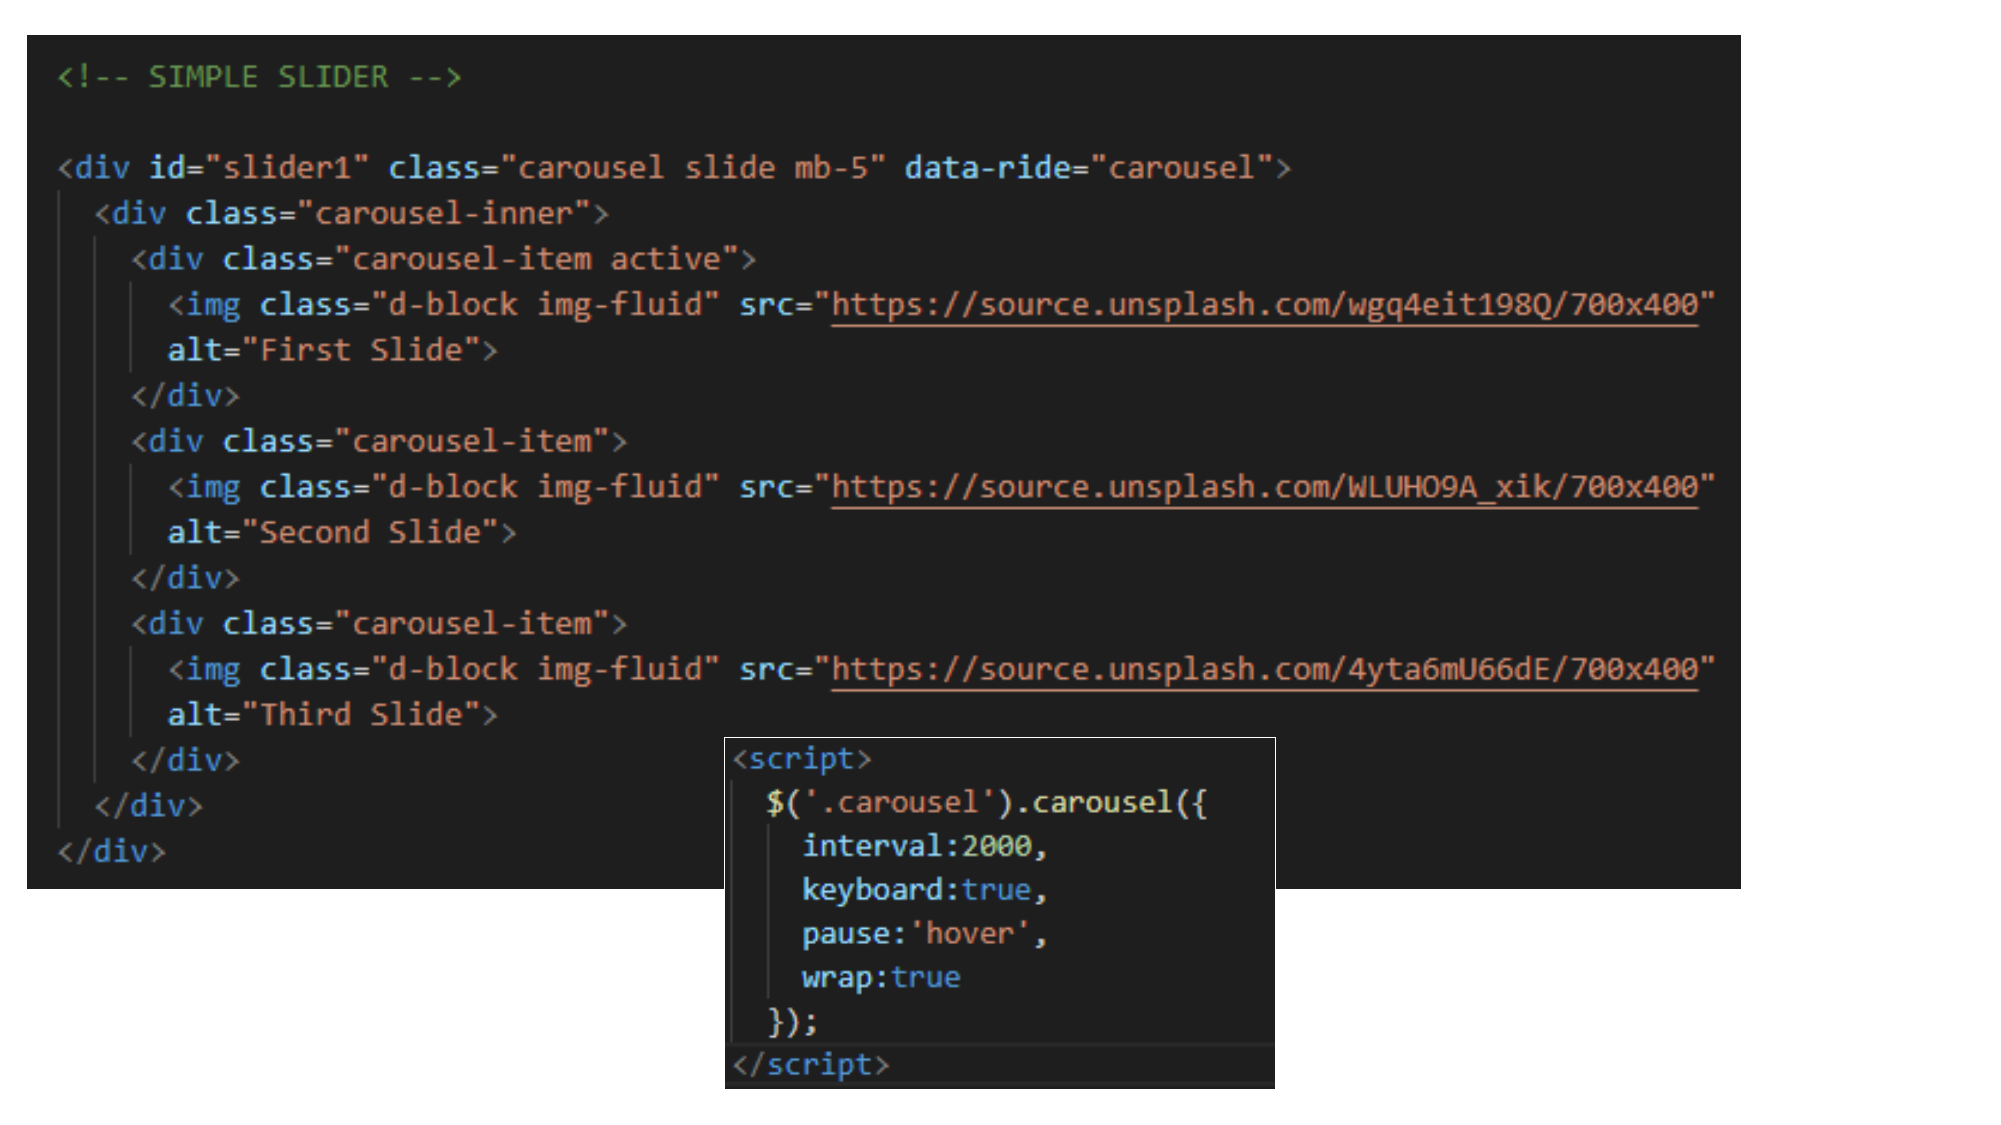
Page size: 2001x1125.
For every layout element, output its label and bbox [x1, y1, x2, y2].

picture [27, 35, 1741, 1090]
